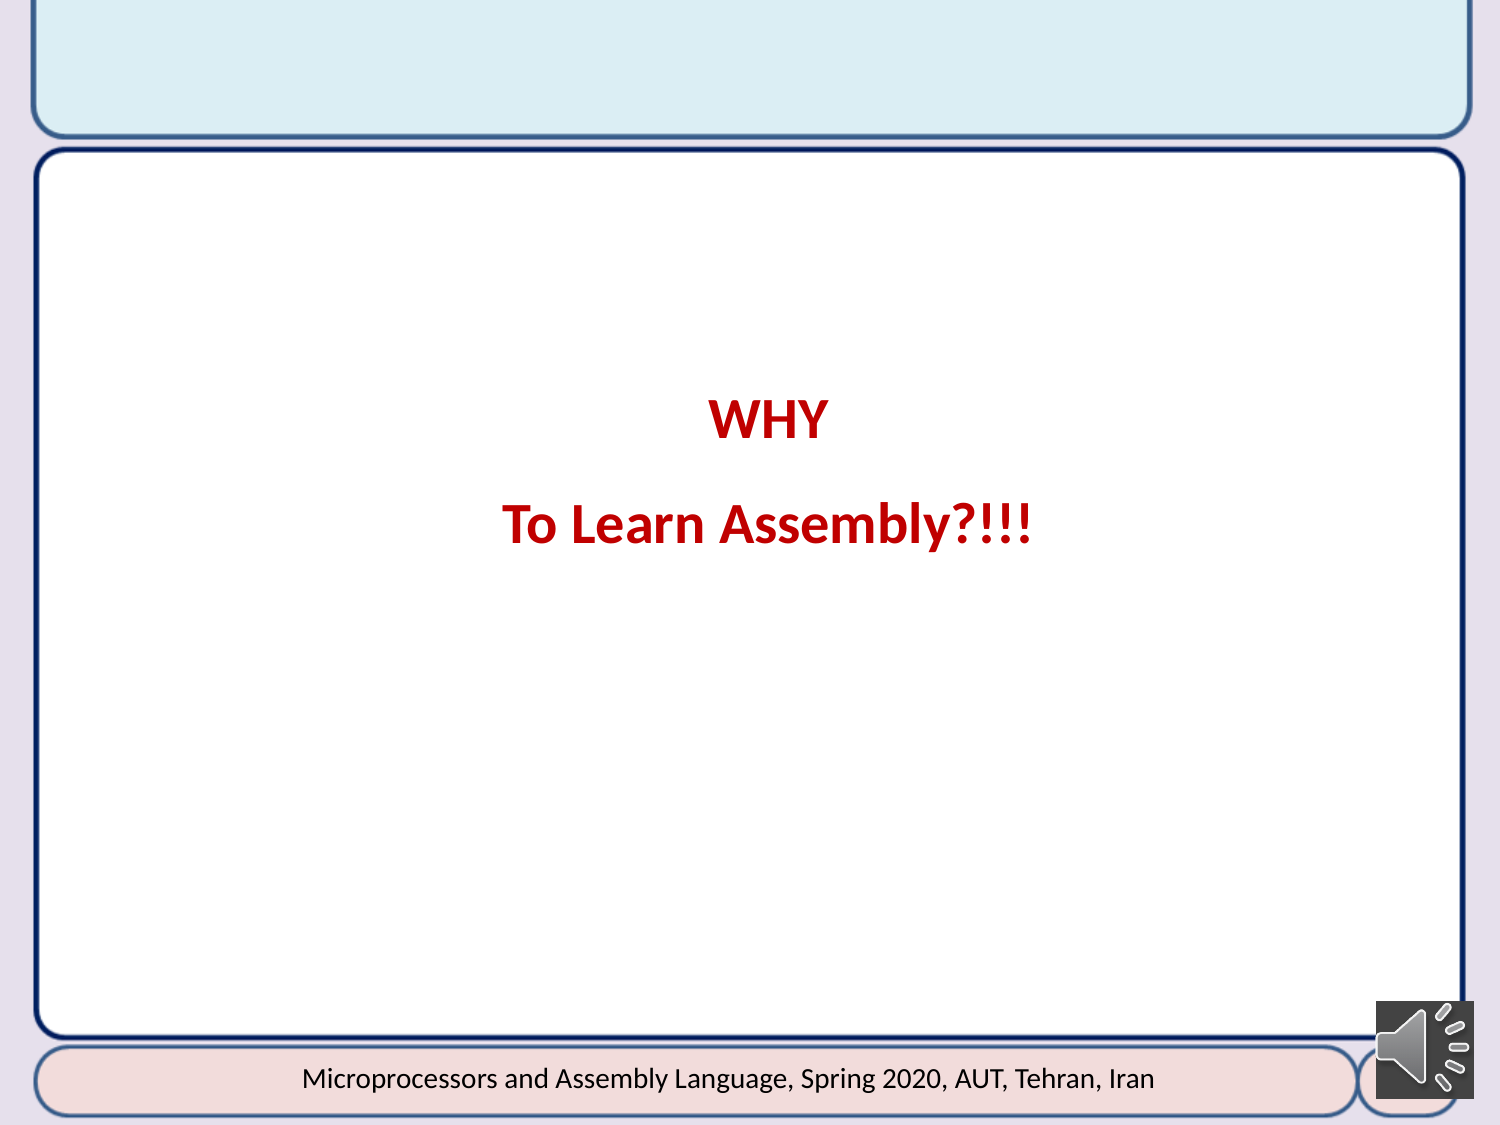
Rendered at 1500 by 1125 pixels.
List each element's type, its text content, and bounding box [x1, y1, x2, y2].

slide_number 13 [1363, 1049, 1453, 1110]
text_box WHY To Learn Assembly?!!! [75, 162, 1463, 667]
text_box Microprocessors and Assembly Language, Spring 2020, AUT, Tehran, Iran [162, 1051, 1288, 1102]
picture [0, 0, 1500, 1125]
